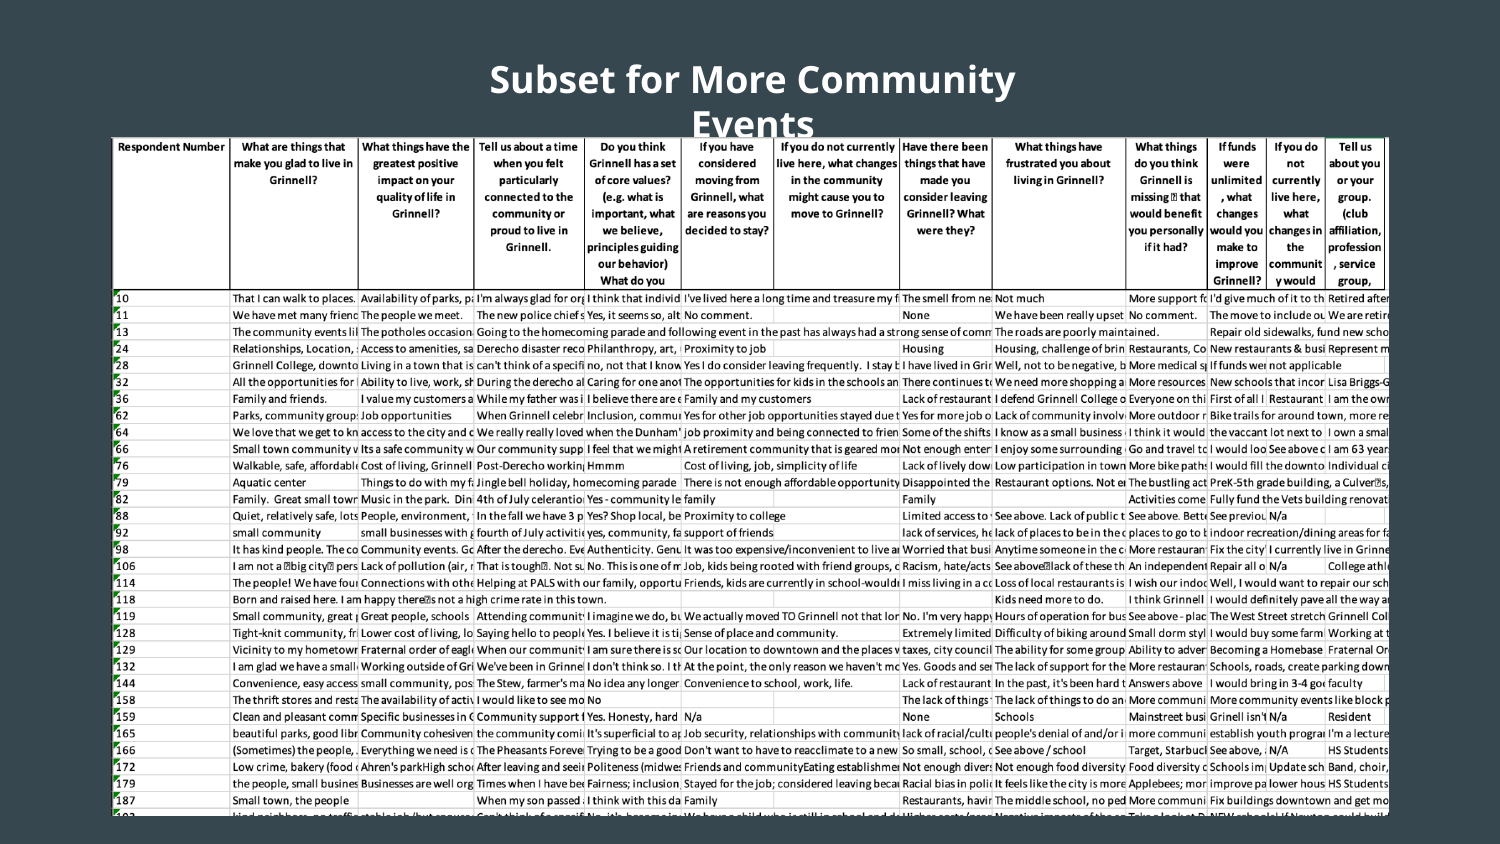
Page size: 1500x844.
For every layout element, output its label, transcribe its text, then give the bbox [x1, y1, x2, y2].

picture [111, 137, 1389, 816]
text_box Subset for More Community Events [435, 40, 1070, 136]
